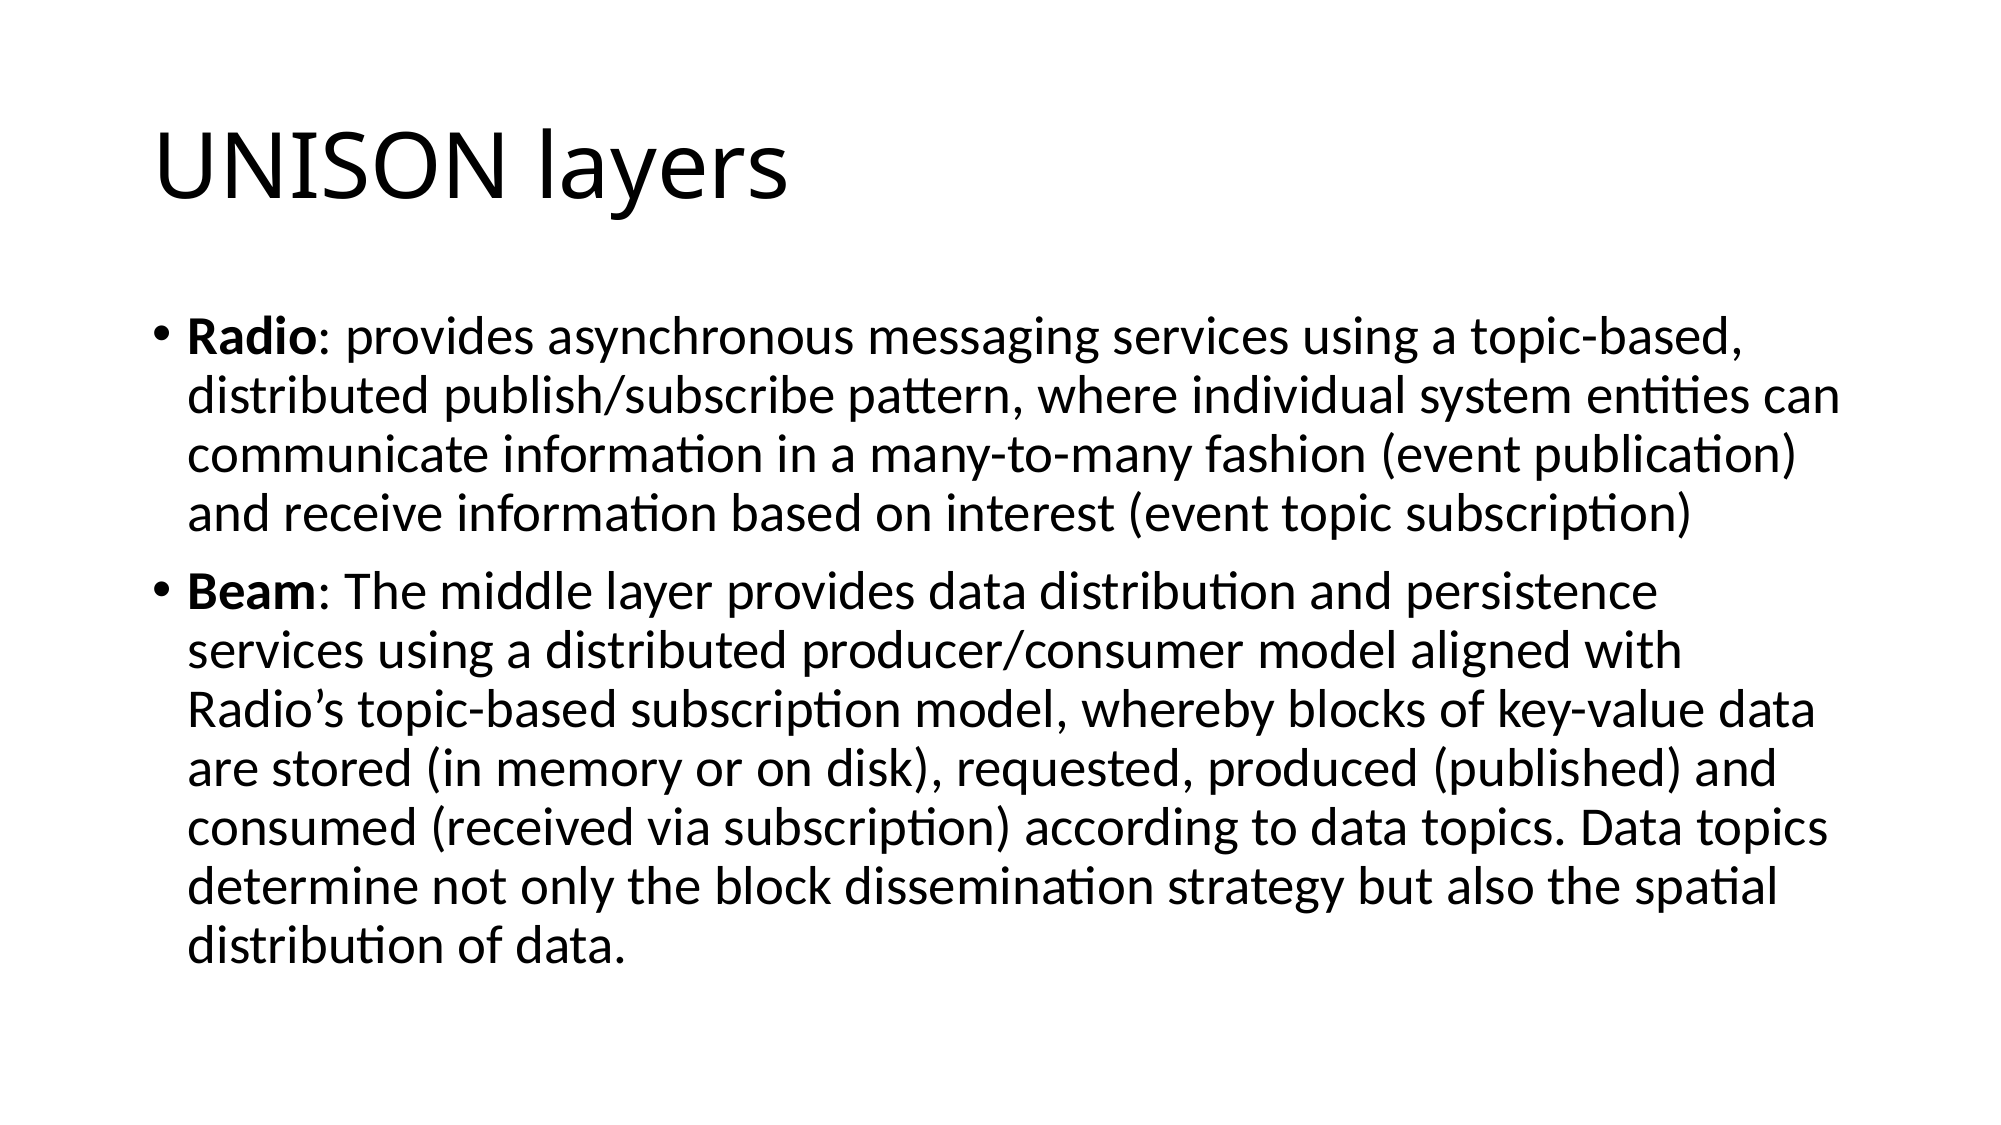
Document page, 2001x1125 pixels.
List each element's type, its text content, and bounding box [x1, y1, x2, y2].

list Radio: provides asynchronous messaging services using a topic-based, distributed publish/subscribe pattern, where individual system entities can communicate information in a many-to-many fashion (event publication) and receive information based on interest (event topic subscription) Beam: The middle layer provides data distribution and persistence services using a distributed producer/consumer model aligned with Radio’s topic-based subscription model, whereby blocks of key-value data are stored (in memory or on disk), requested, produced (published) and consumed (received via subscription) according to data topics. Data topics determine not only the block dissemination strategy but also the spatial distribution of data. [137, 299, 1863, 1014]
title UNISON layers [137, 59, 1863, 278]
